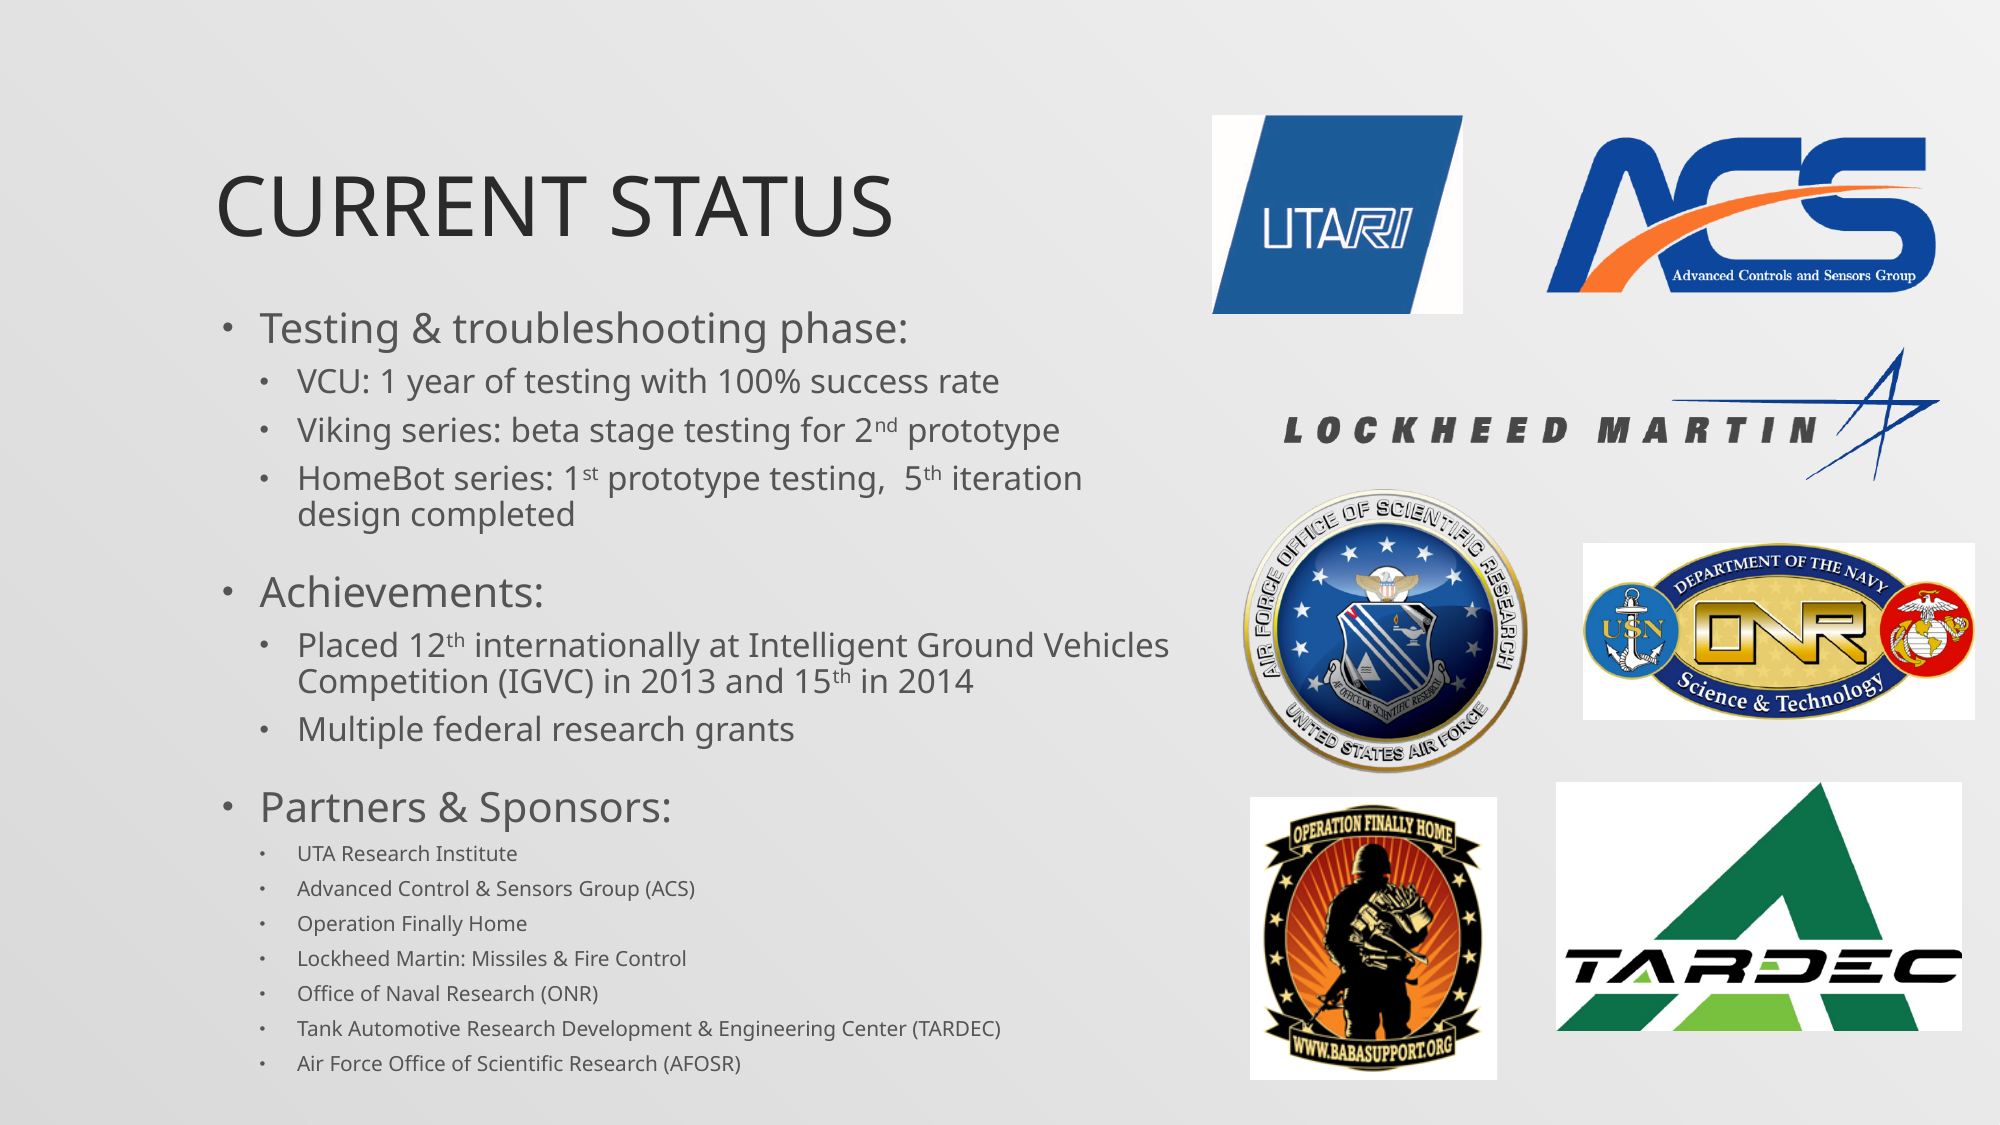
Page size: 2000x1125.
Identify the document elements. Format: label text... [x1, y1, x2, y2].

picture [1241, 487, 1530, 776]
picture [1250, 797, 1498, 1080]
text_box Testing & troubleshooting phase: VCU: 1 year of testing with 100% success rate Viking series: beta stage testing for 2nd prototype HomeBot series: 1st prototype testing, 5th iteration design completed Achievements: Placed 12th internationally at Intelligent Ground Vehicles Competition (IGVC) in 2013 and 15th in 2014 Multiple federal research grants Partners & Sponsors: UTA Research Institute Advanced Control & Sensors Group (ACS) Operation Finally Home Lockheed Martin: Missiles & Fire Control Office of Naval Research (ONR) Tank Automotive Research Development & Engineering Center (TARDEC) Air Force Office of Scientific Research (AFOSR) [199, 299, 1188, 1050]
picture [1284, 347, 1940, 481]
title Current Status [199, 45, 1800, 263]
picture [1583, 543, 1975, 720]
picture [1542, 131, 1940, 297]
picture [1556, 782, 1962, 1031]
picture [1212, 115, 1463, 314]
